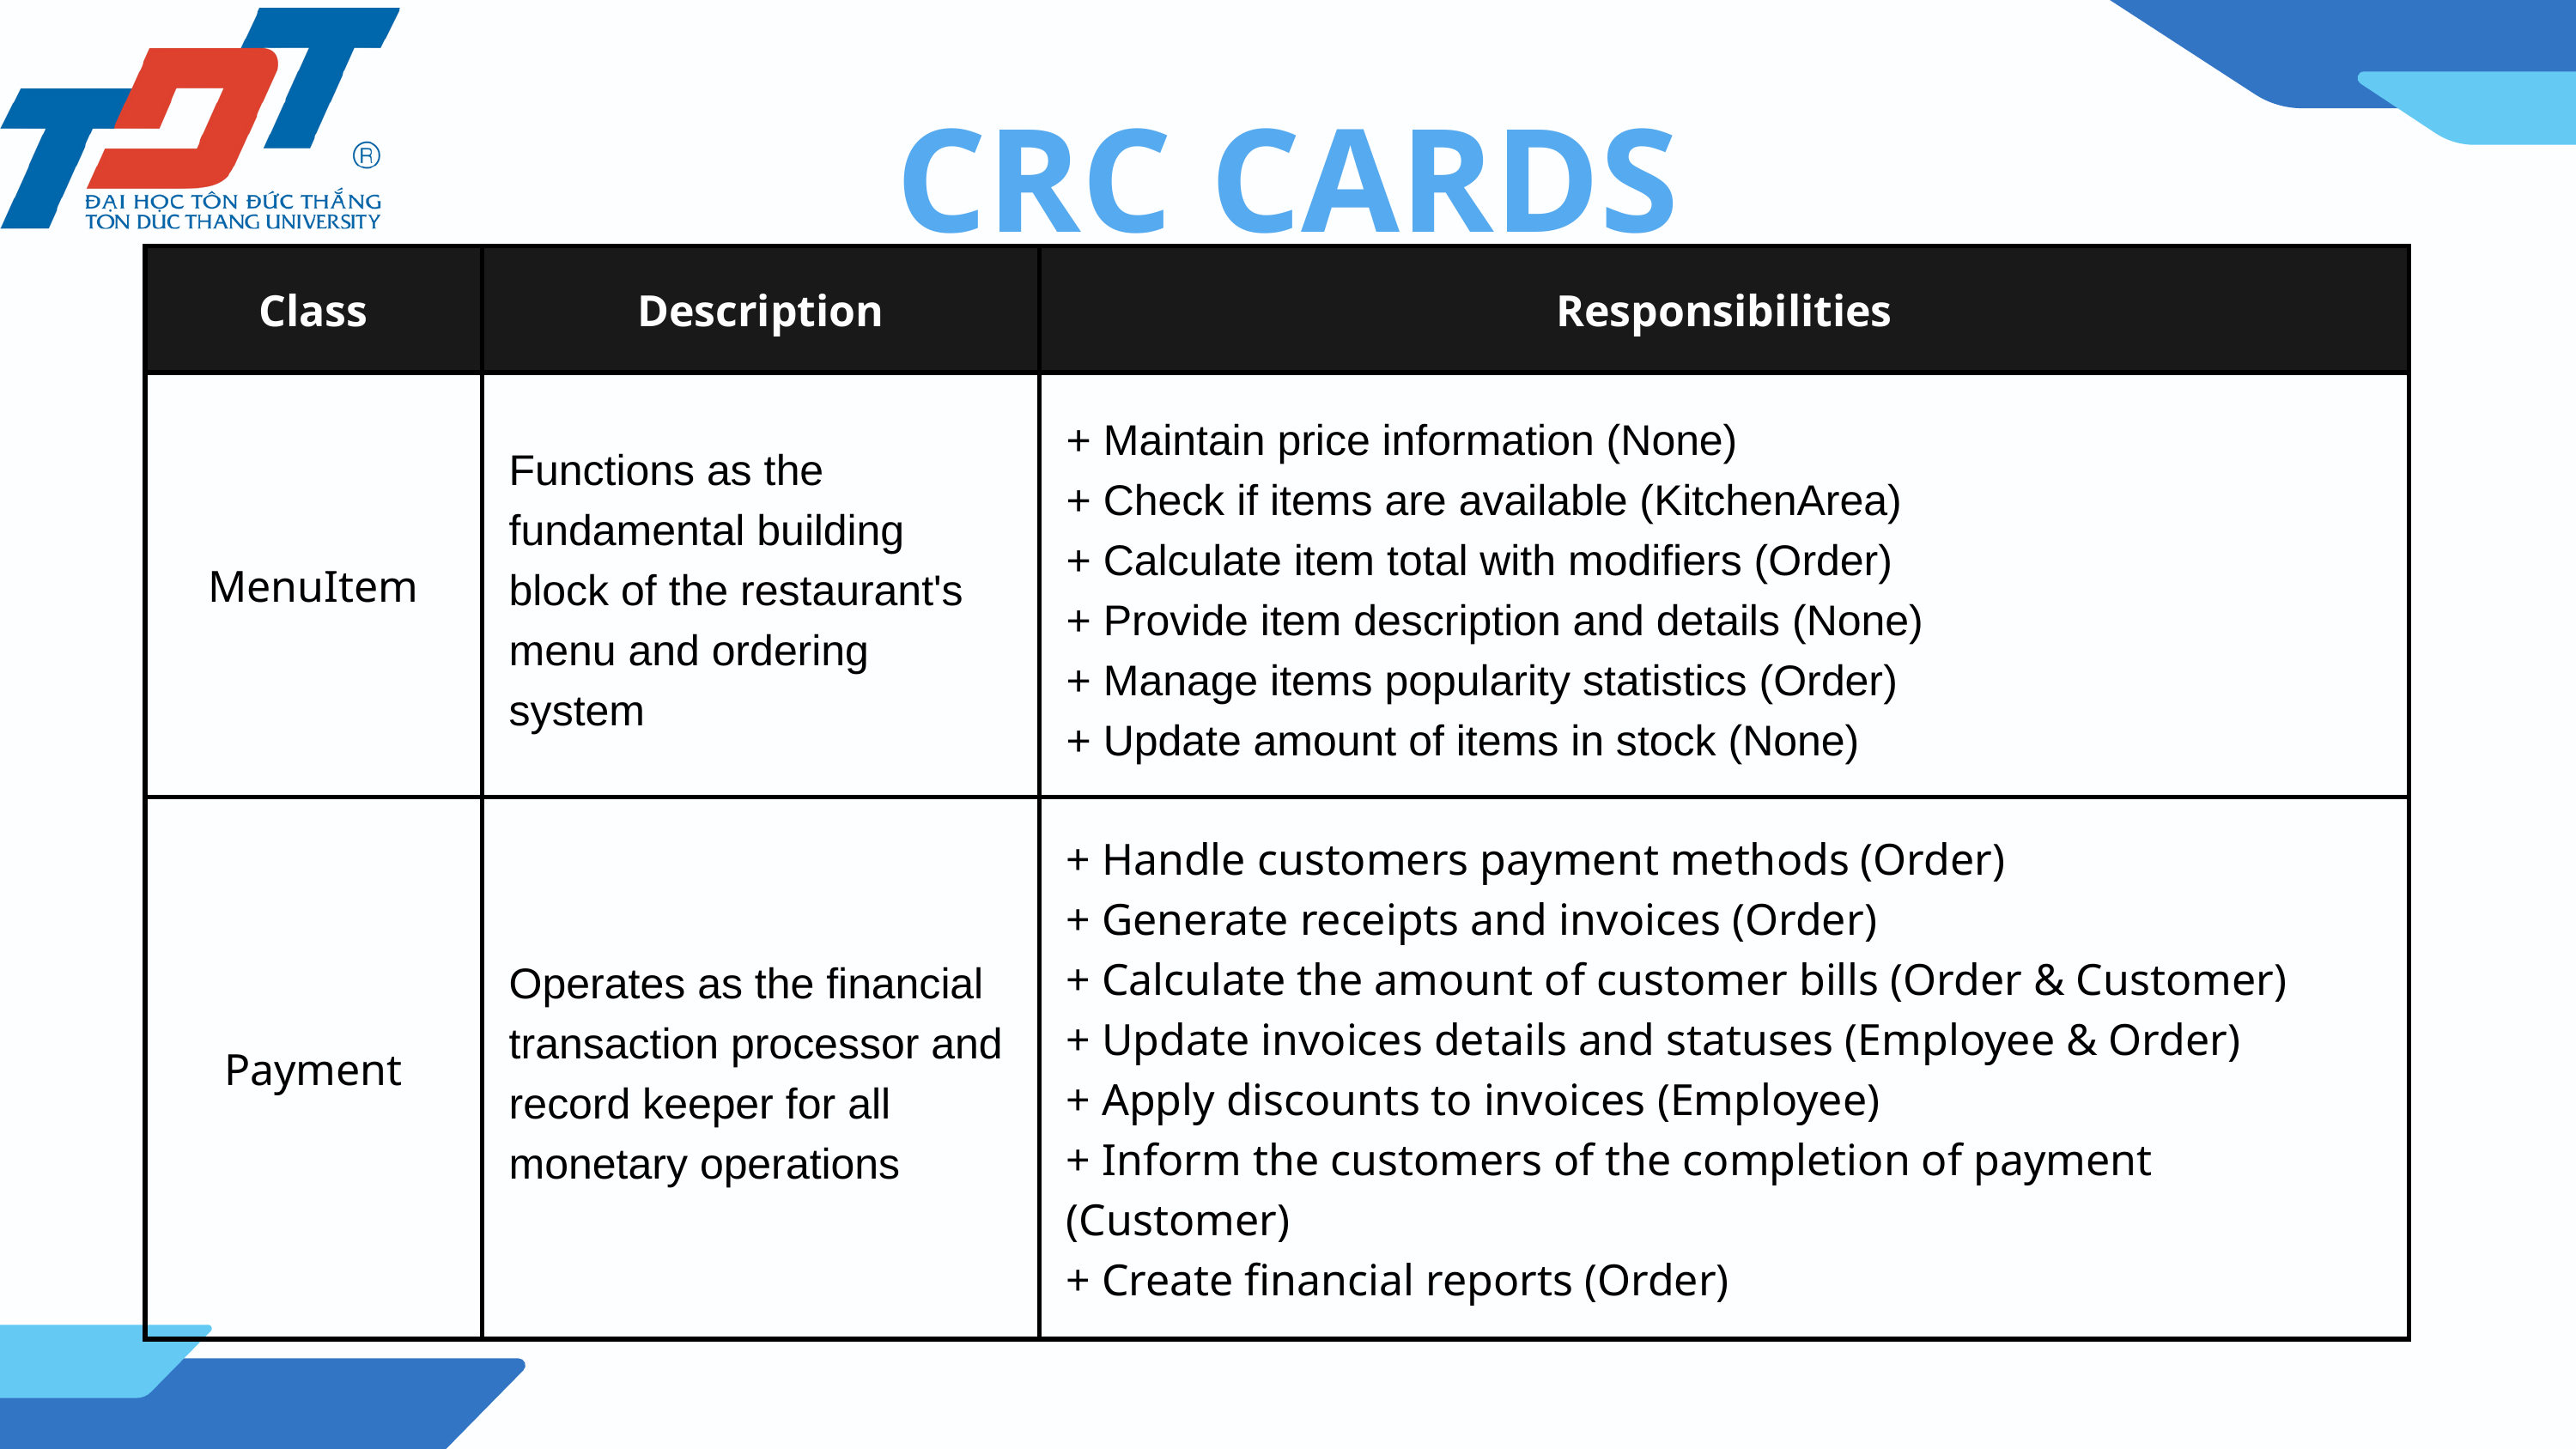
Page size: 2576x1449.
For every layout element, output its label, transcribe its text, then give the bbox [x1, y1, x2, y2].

table_cell Operates as the financial transaction processor and record keeper for all monetary operations [484, 799, 1037, 1337]
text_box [0, 1324, 217, 1398]
table_header Responsibilities [1042, 248, 2407, 370]
text_box [0, 8, 400, 229]
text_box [0, 1358, 536, 1449]
table_cell + Handle customers payment methods (Order) + Generate receipts and invoices (Order) + Calculate the amount of customer bills (Order & Customer) + Update invoices details and statuses (Employee & Order) + Apply discounts to invoices (Employee) + Inform the customers of the completion of payment (Customer) + Create financial reports (Order) [1042, 799, 2407, 1337]
table_cell Payment [148, 799, 480, 1337]
table_header Class [148, 248, 480, 370]
text_box CRC CARDS [532, 60, 2044, 244]
table_cell Functions as the fundamental building block of the restaurant's menu and ordering system [484, 375, 1037, 795]
table_cell + Maintain price information (None) + Check if items are available (KitchenArea) + Calculate item total with modifiers (Order) + Provide item description and details (None) + Manage items popularity statistics (Order) + Update amount of items in stock (None) [1042, 375, 2407, 795]
table_header Description [484, 248, 1037, 370]
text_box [2029, 0, 2576, 109]
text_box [2342, 71, 2576, 145]
table_cell MenuItem [148, 375, 480, 795]
